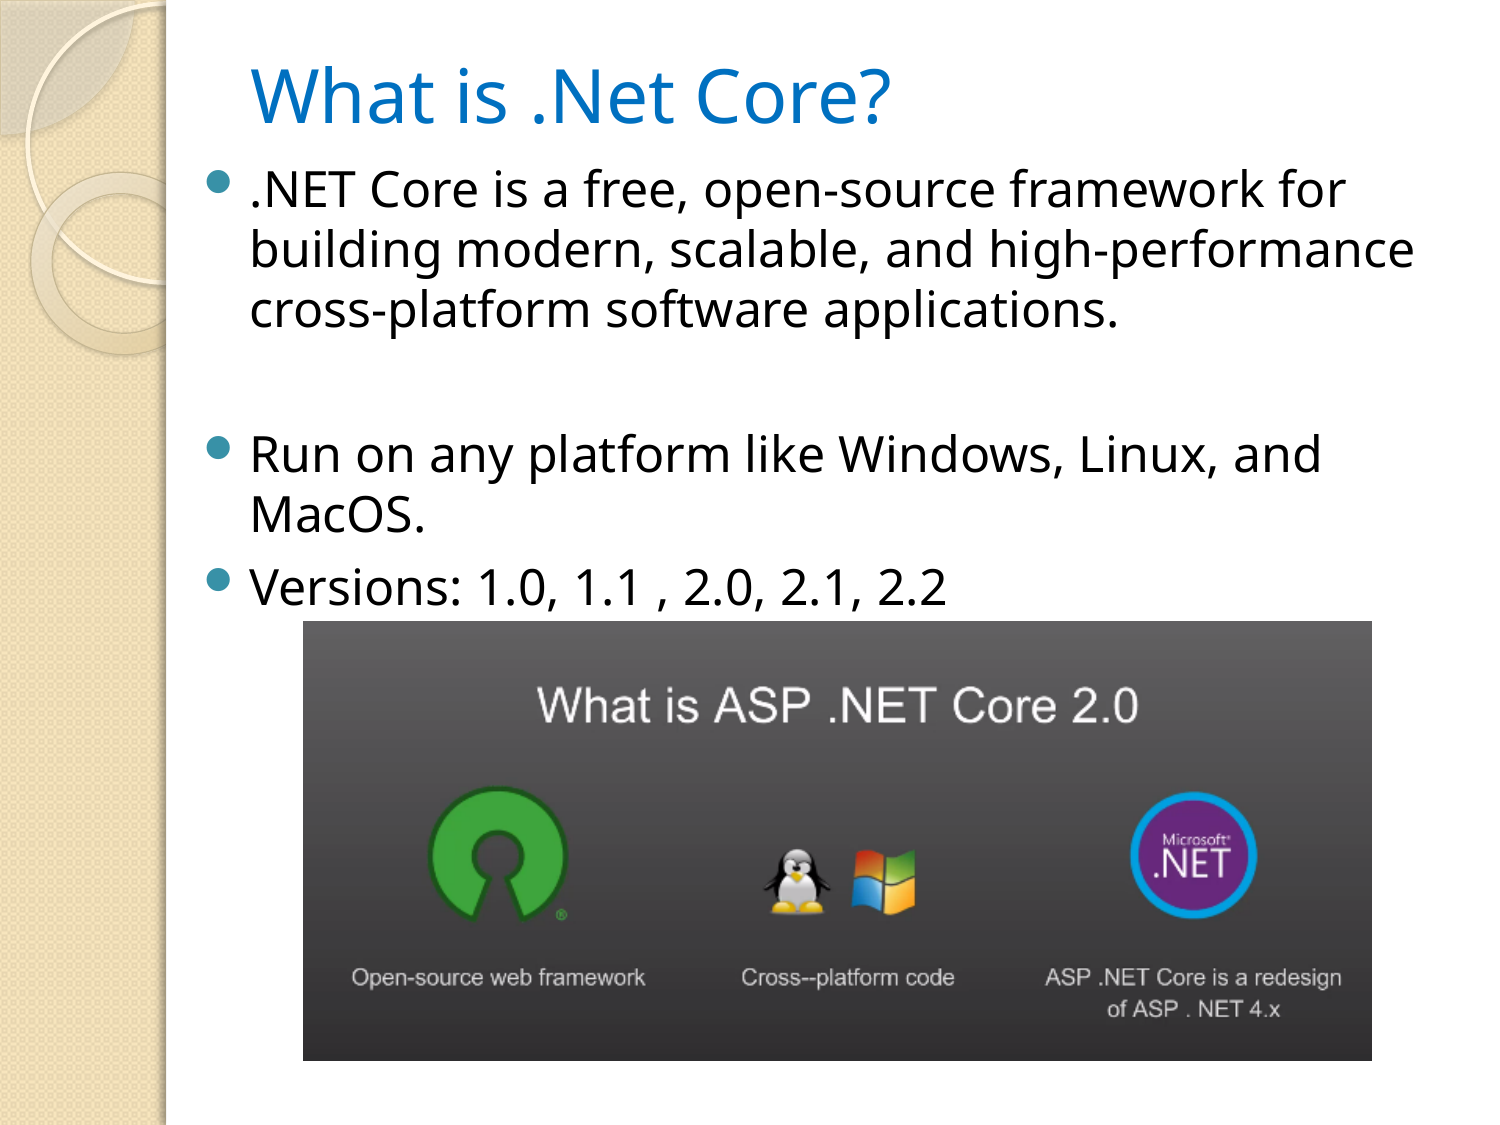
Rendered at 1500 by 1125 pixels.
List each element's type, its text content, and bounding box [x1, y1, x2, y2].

picture [303, 621, 1372, 1061]
list .NET Core is a free, open-source framework for building modern, scalable, and high-performance cross-platform software applications. Run on any platform like Windows, Linux, and MacOS. Versions: 1.0, 1.1 , 2.0, 2.1, 2.2 [174, 149, 1500, 1100]
title What is .Net Core? [235, 45, 1466, 149]
